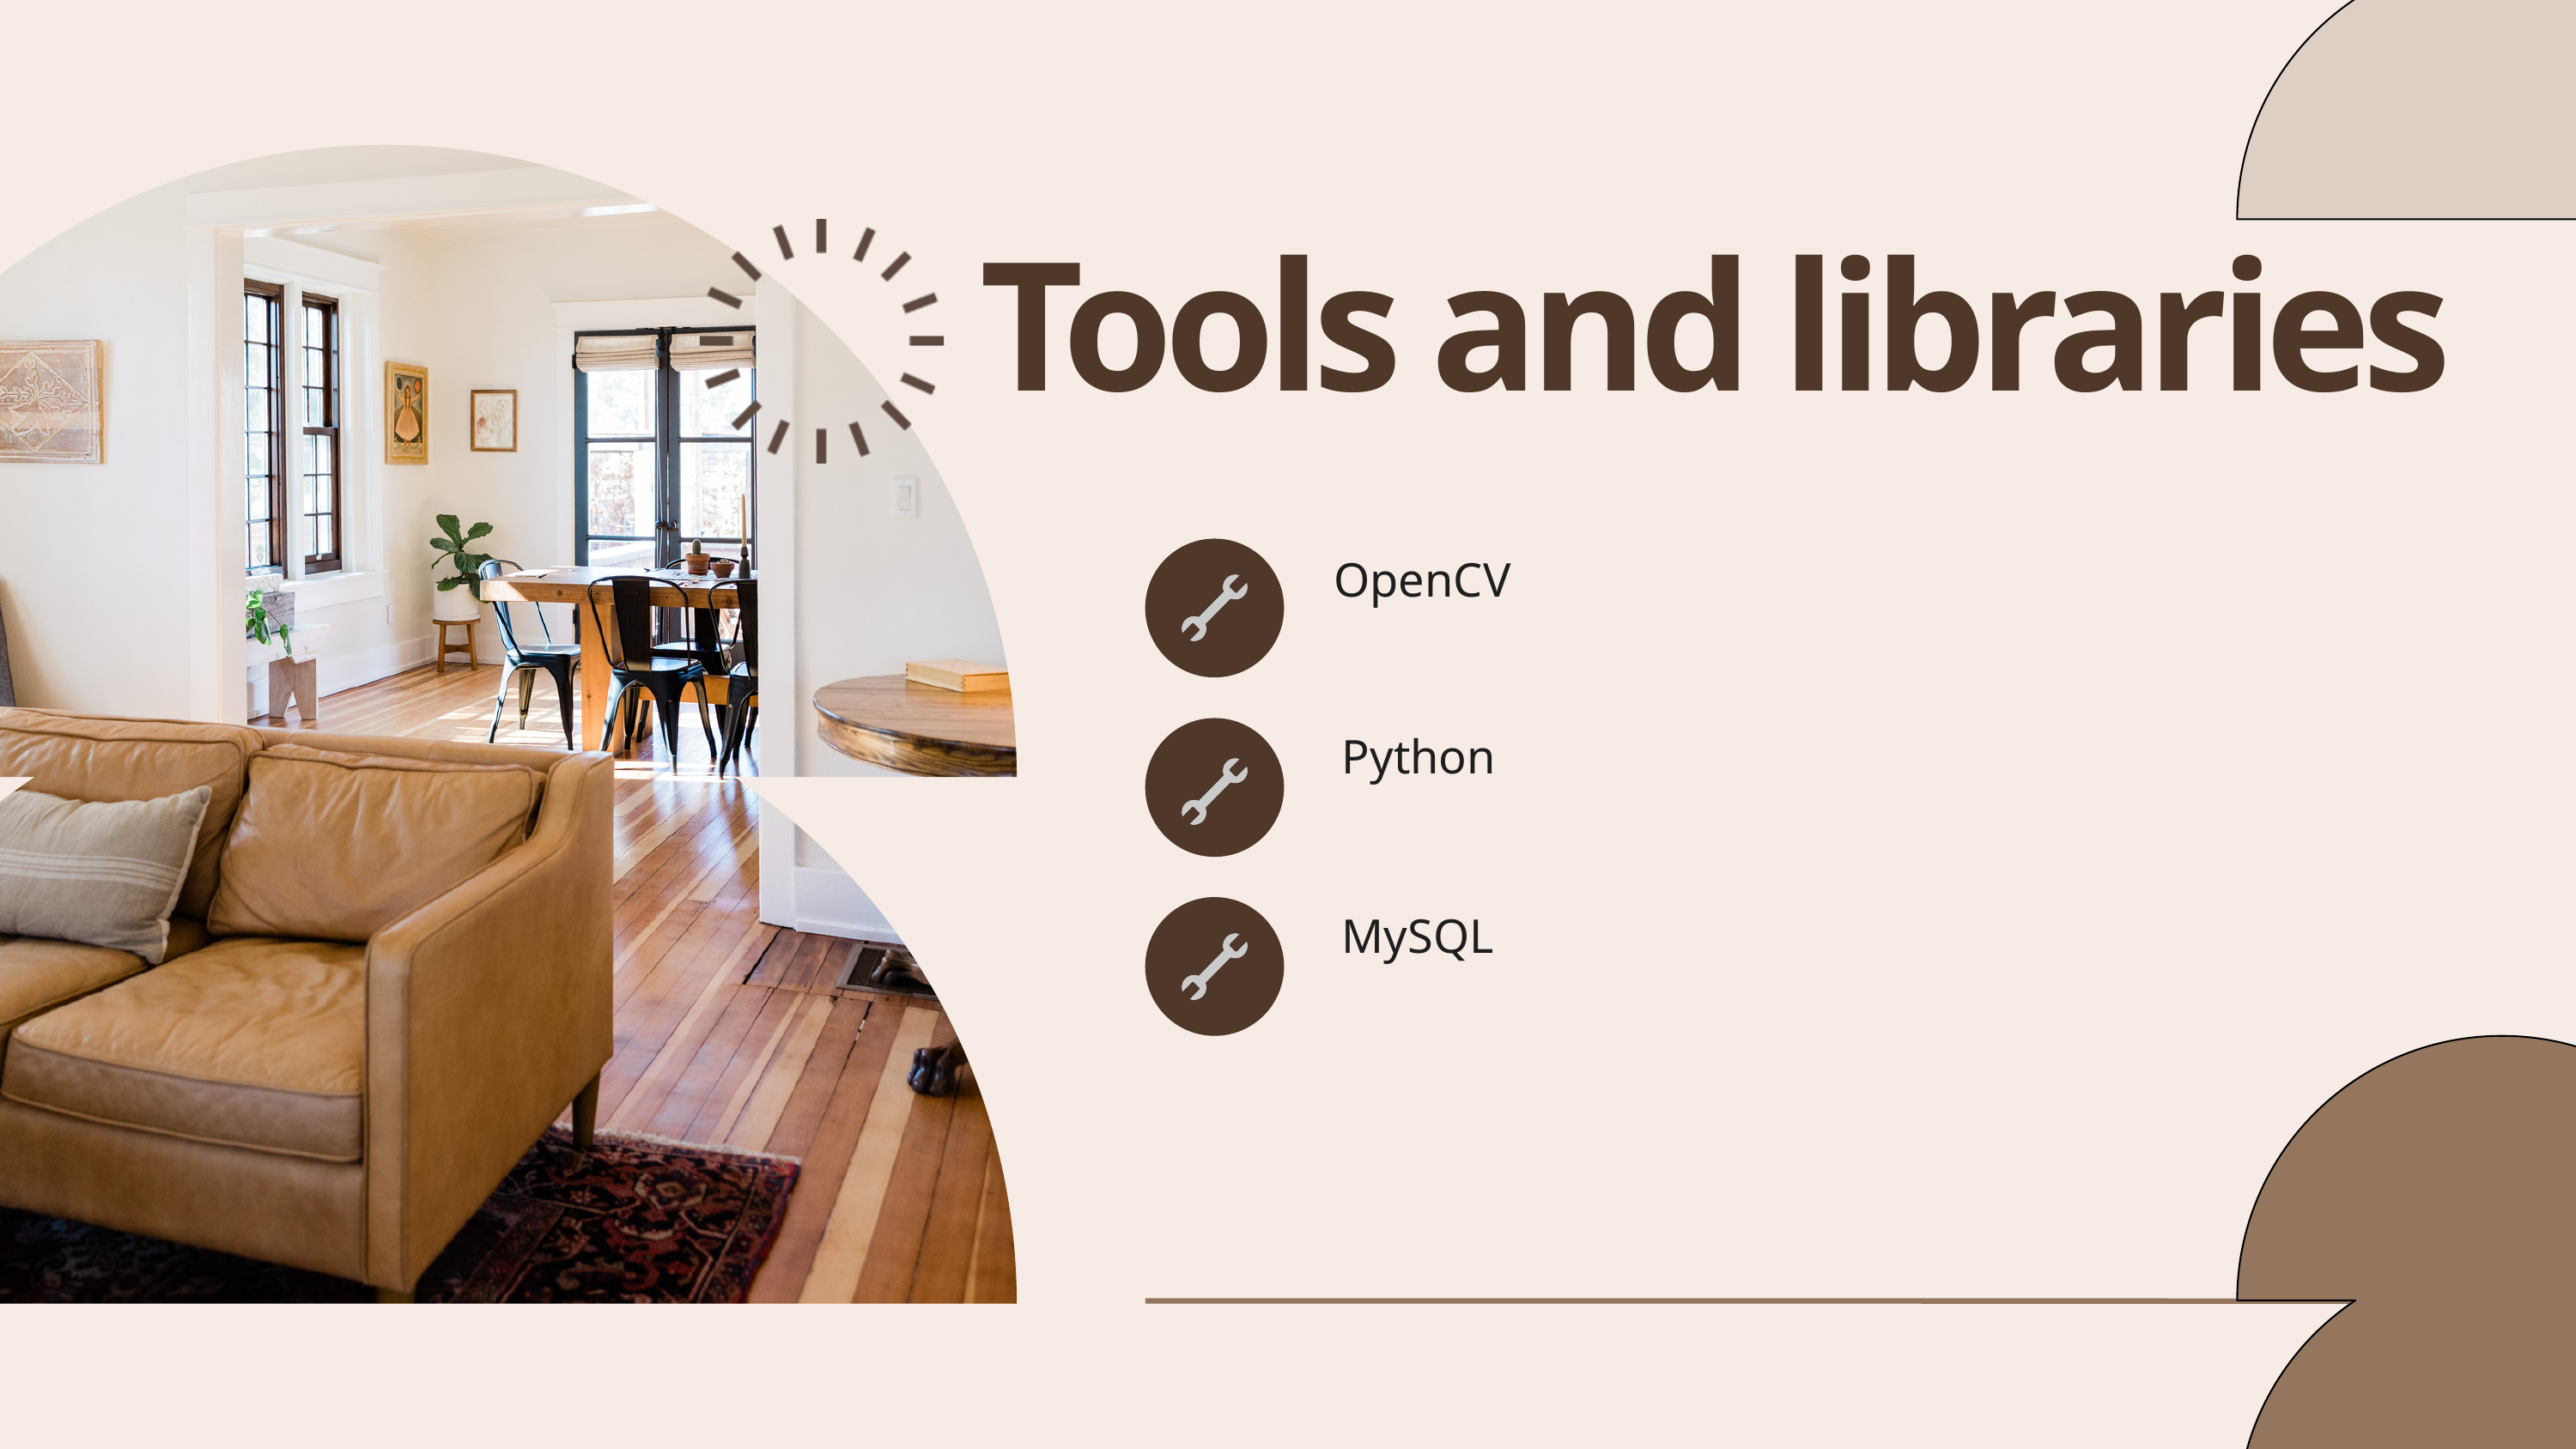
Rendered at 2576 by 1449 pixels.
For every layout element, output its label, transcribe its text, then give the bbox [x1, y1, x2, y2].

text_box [2237, 0, 2576, 220]
text_box MySQL [1341, 899, 1992, 963]
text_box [1145, 538, 1285, 678]
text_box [1145, 896, 1285, 1036]
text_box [0, 144, 1018, 1304]
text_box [2237, 1035, 2576, 1449]
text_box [1145, 718, 1285, 858]
text_box OpenCV [1334, 543, 1875, 607]
text_box Python [1341, 719, 2020, 847]
text_box Tools and libraries [1022, 258, 2576, 427]
